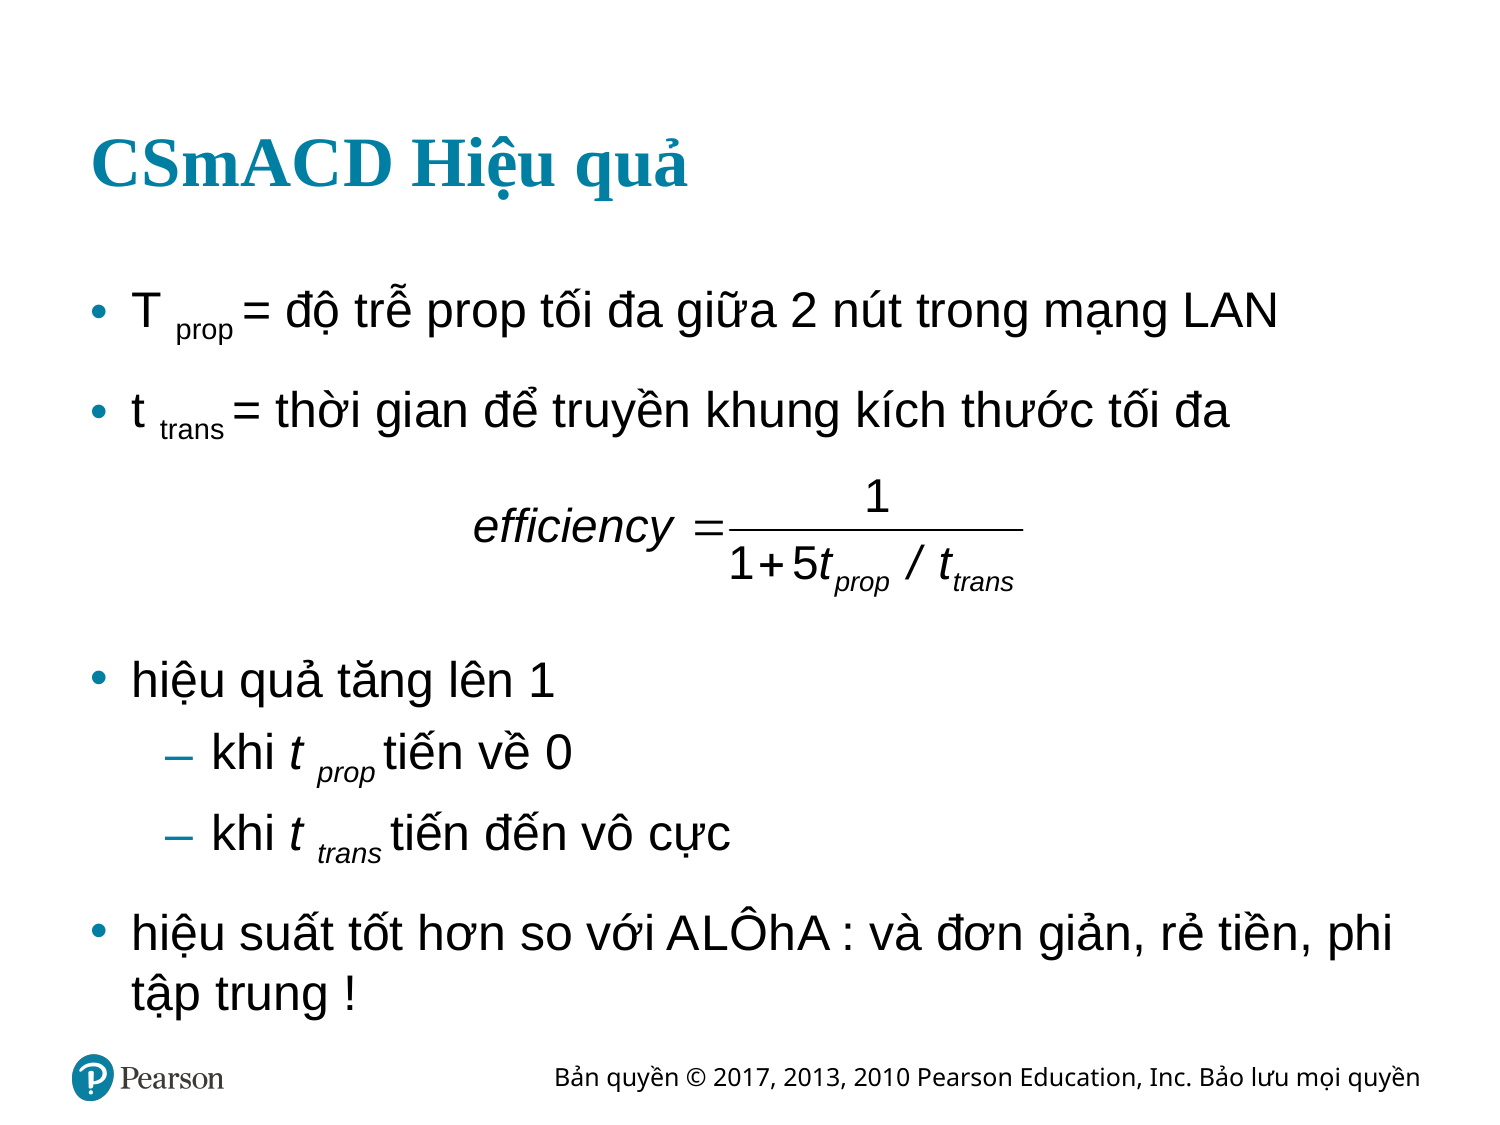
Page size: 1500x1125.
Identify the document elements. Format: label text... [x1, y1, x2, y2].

list hiệu quả tăng lên 1 khi t prop tiến về 0 khi t trans tiến đến vô cực hiệu suất tốt hơn so với A L Ô h A : và đơn giản, rẻ tiền, phi tập trung ! [75, 632, 1425, 1009]
picture [72, 1054, 88, 1070]
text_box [466, 466, 1034, 606]
picture [80, 1063, 106, 1088]
list T prop = độ trễ prop tối đa giữa 2 nút trong mạng LAN t trans = thời gian để truyền khung kích thước tối đa [75, 262, 1425, 440]
picture [72, 1087, 83, 1101]
title C S m AC D Hiệu quả [75, 35, 1425, 216]
picture [98, 1054, 224, 1101]
